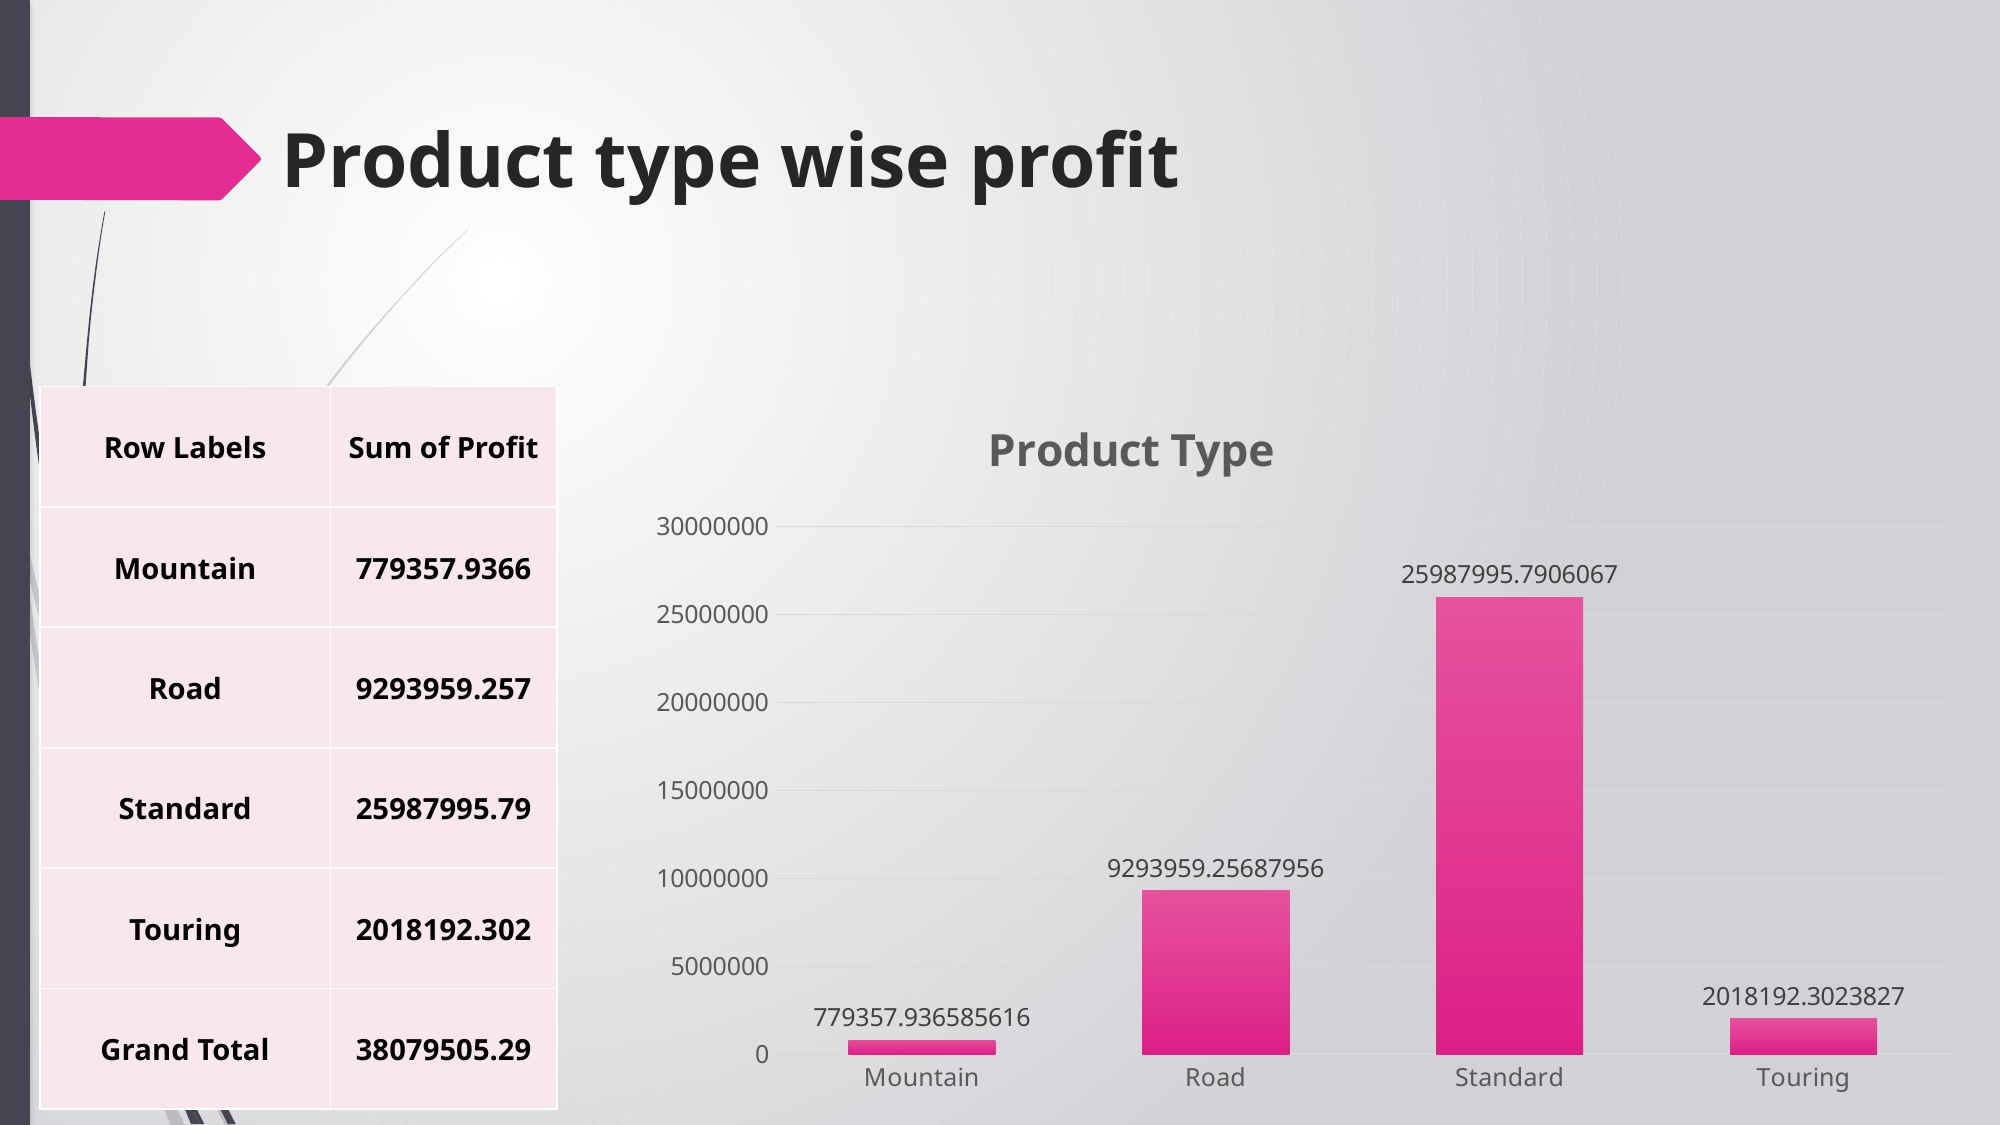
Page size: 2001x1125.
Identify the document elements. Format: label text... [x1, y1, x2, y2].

table_cell 9293959.257 [331, 628, 556, 747]
table_header Row Labels [41, 387, 330, 506]
title Product type wise profit [266, 104, 1729, 223]
table_cell 2018192.302 [331, 869, 556, 988]
table_cell 779357.9366 [331, 508, 556, 626]
table_cell Mountain [41, 508, 330, 626]
table_cell Road [41, 628, 330, 747]
table_cell 25987995.79 [331, 749, 556, 867]
table_cell Standard [41, 749, 330, 867]
table_header Sum of Profit [331, 387, 556, 506]
table_cell Touring [41, 869, 330, 988]
table_cell 38079505.29 [331, 989, 556, 1108]
chart [629, 386, 1978, 1110]
table_cell Grand Total [41, 989, 330, 1108]
